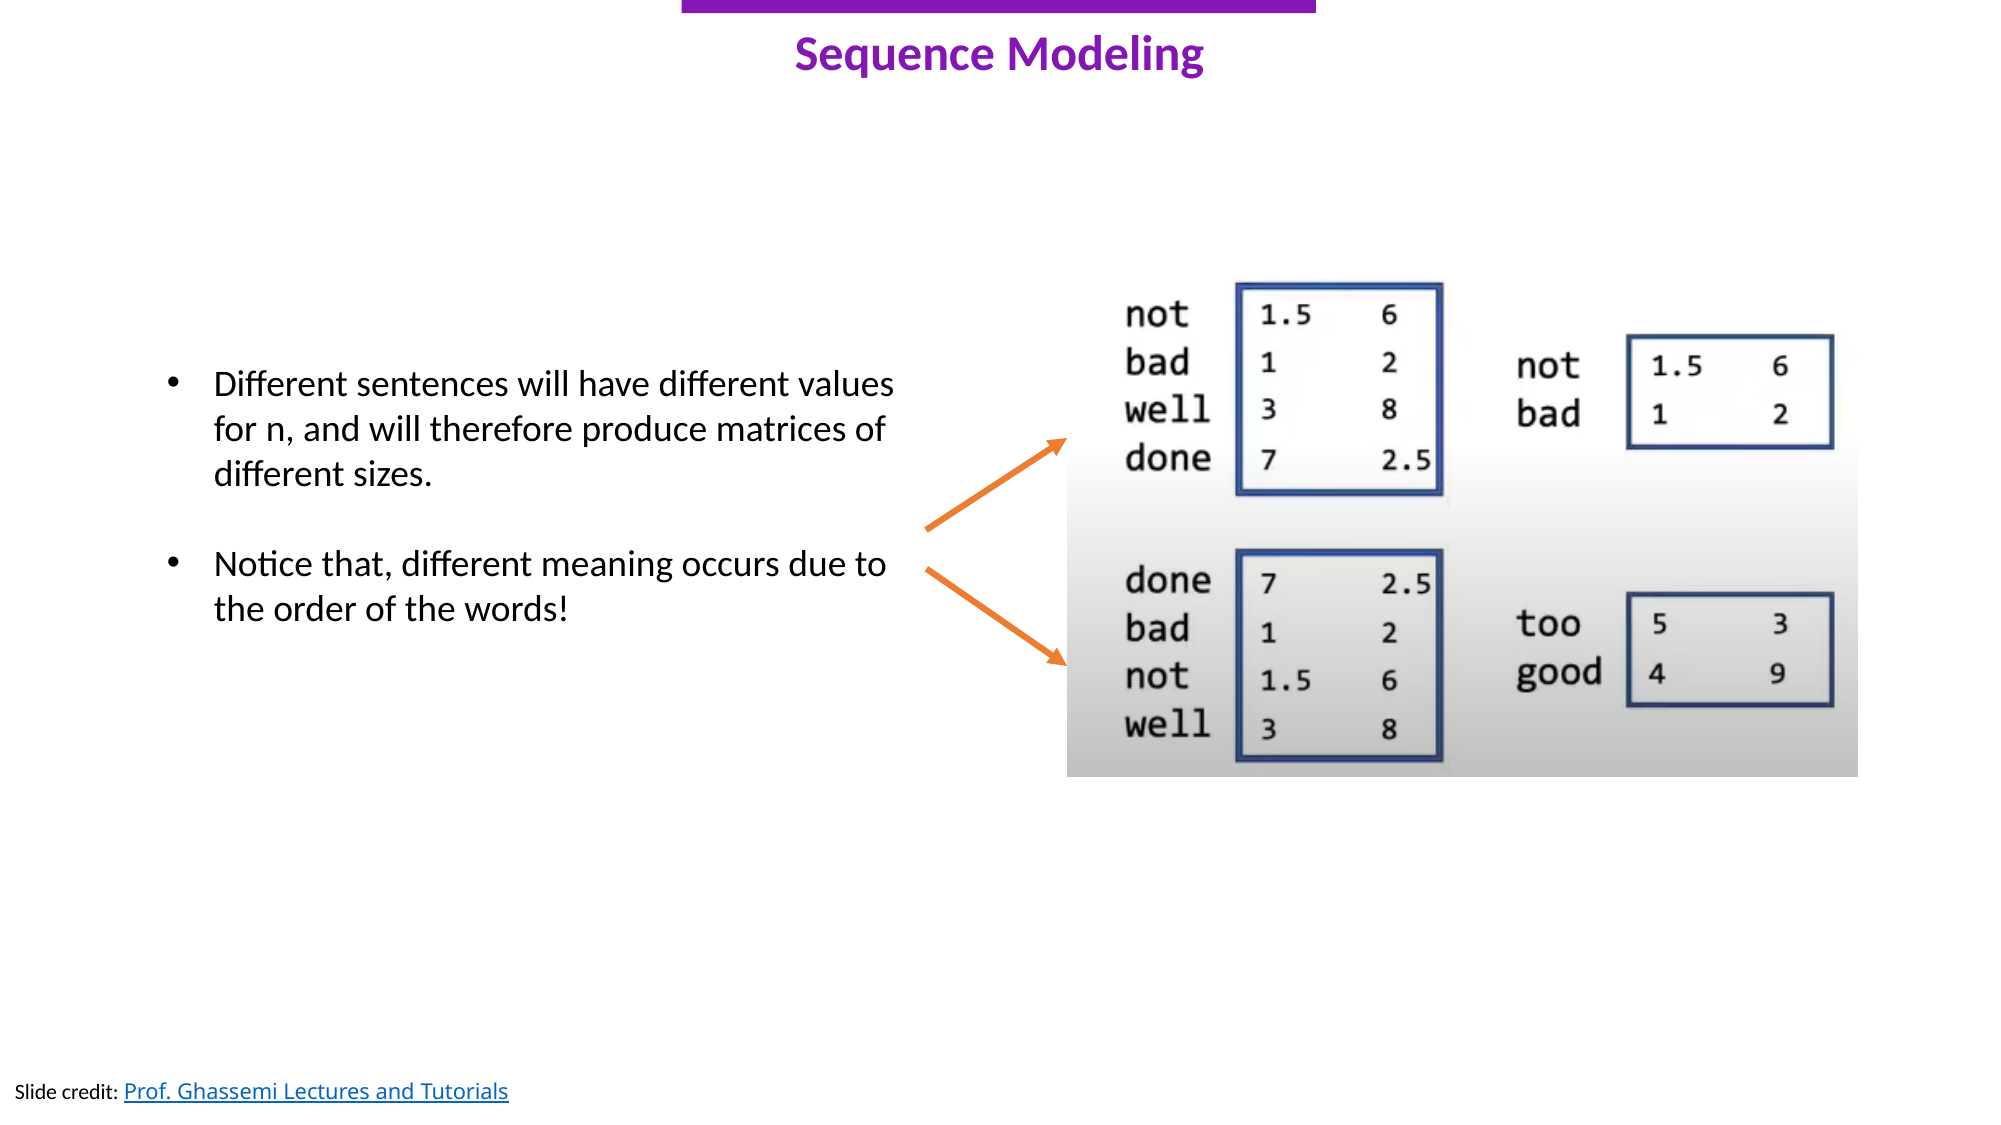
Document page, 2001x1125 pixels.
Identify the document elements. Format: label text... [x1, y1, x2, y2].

picture [1067, 260, 1858, 777]
text_box Sequence Modeling [664, 13, 1335, 89]
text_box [925, 437, 1067, 530]
text_box [681, 0, 1317, 13]
text_box Different sentences will have different values for n, and will therefore produce matrices of different sizes. Notice that, different meaning occurs due to the order of the words! [152, 351, 910, 637]
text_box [926, 568, 1067, 666]
text_box Slide credit: Prof. Ghassemi Lectures and Tutorials [0, 1070, 1203, 1115]
